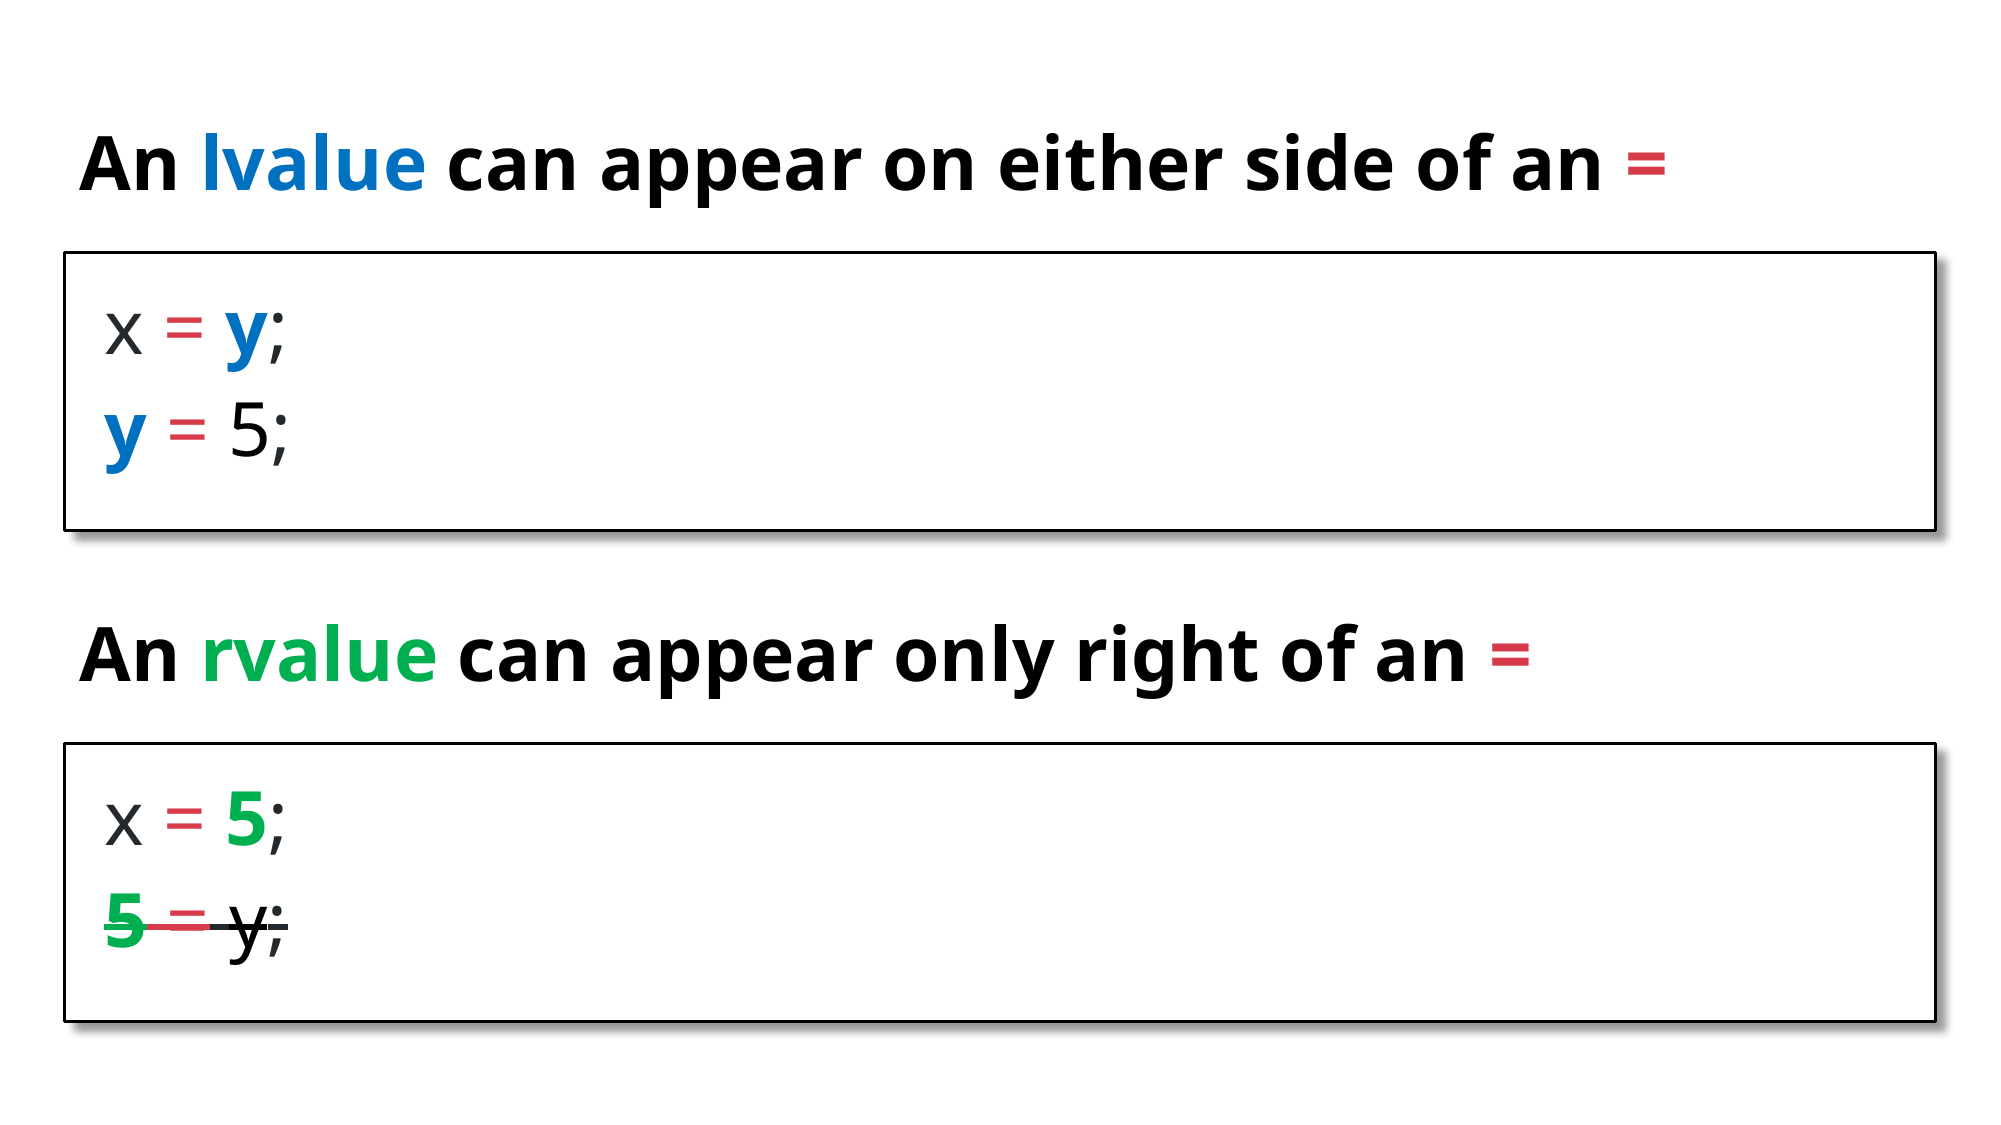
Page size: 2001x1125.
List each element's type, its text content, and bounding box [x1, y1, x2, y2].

list x = y; y = 5; [63, 251, 1937, 532]
title An lvalue can appear on either side of an = [64, 103, 1936, 230]
text_box An rvalue can appear only right of an = [64, 594, 1936, 721]
text_box x = 5; 5 = y; [64, 743, 1936, 1022]
